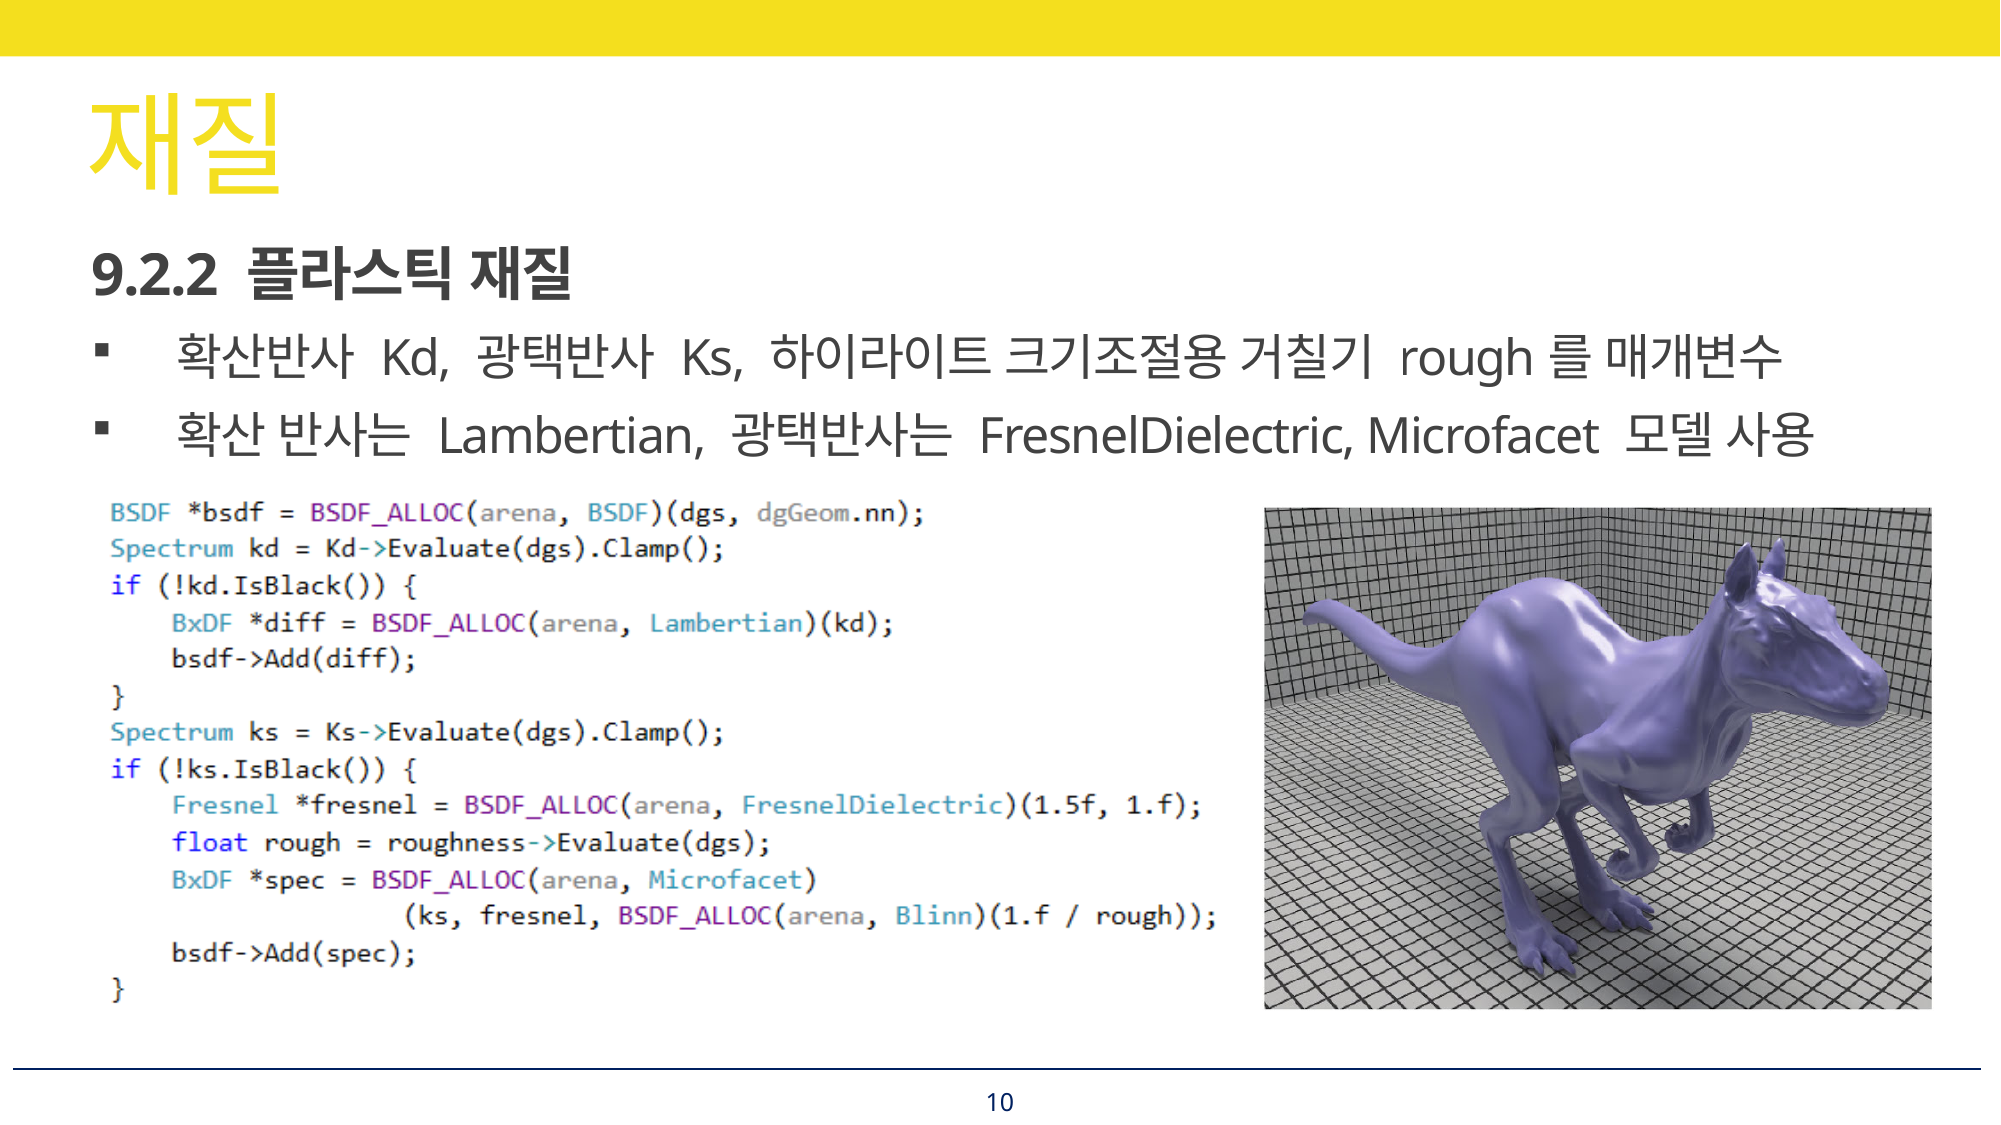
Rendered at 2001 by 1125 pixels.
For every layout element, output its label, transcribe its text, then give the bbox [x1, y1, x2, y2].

picture [96, 493, 1226, 1012]
slide_number 10 [916, 1078, 1084, 1125]
list 9.2.2 플라스틱 재질 확산반사 Kd, 광택반사 Ks, 하이라이트 크기조절용 거칠기 rough를 매개변수 확산 반사는 Lambertian, 광택반사는 FresnelDielectric, Microfacet 모델 사용 [91, 237, 1911, 1049]
title 재질 [85, 89, 1915, 212]
picture [1260, 504, 1935, 1011]
